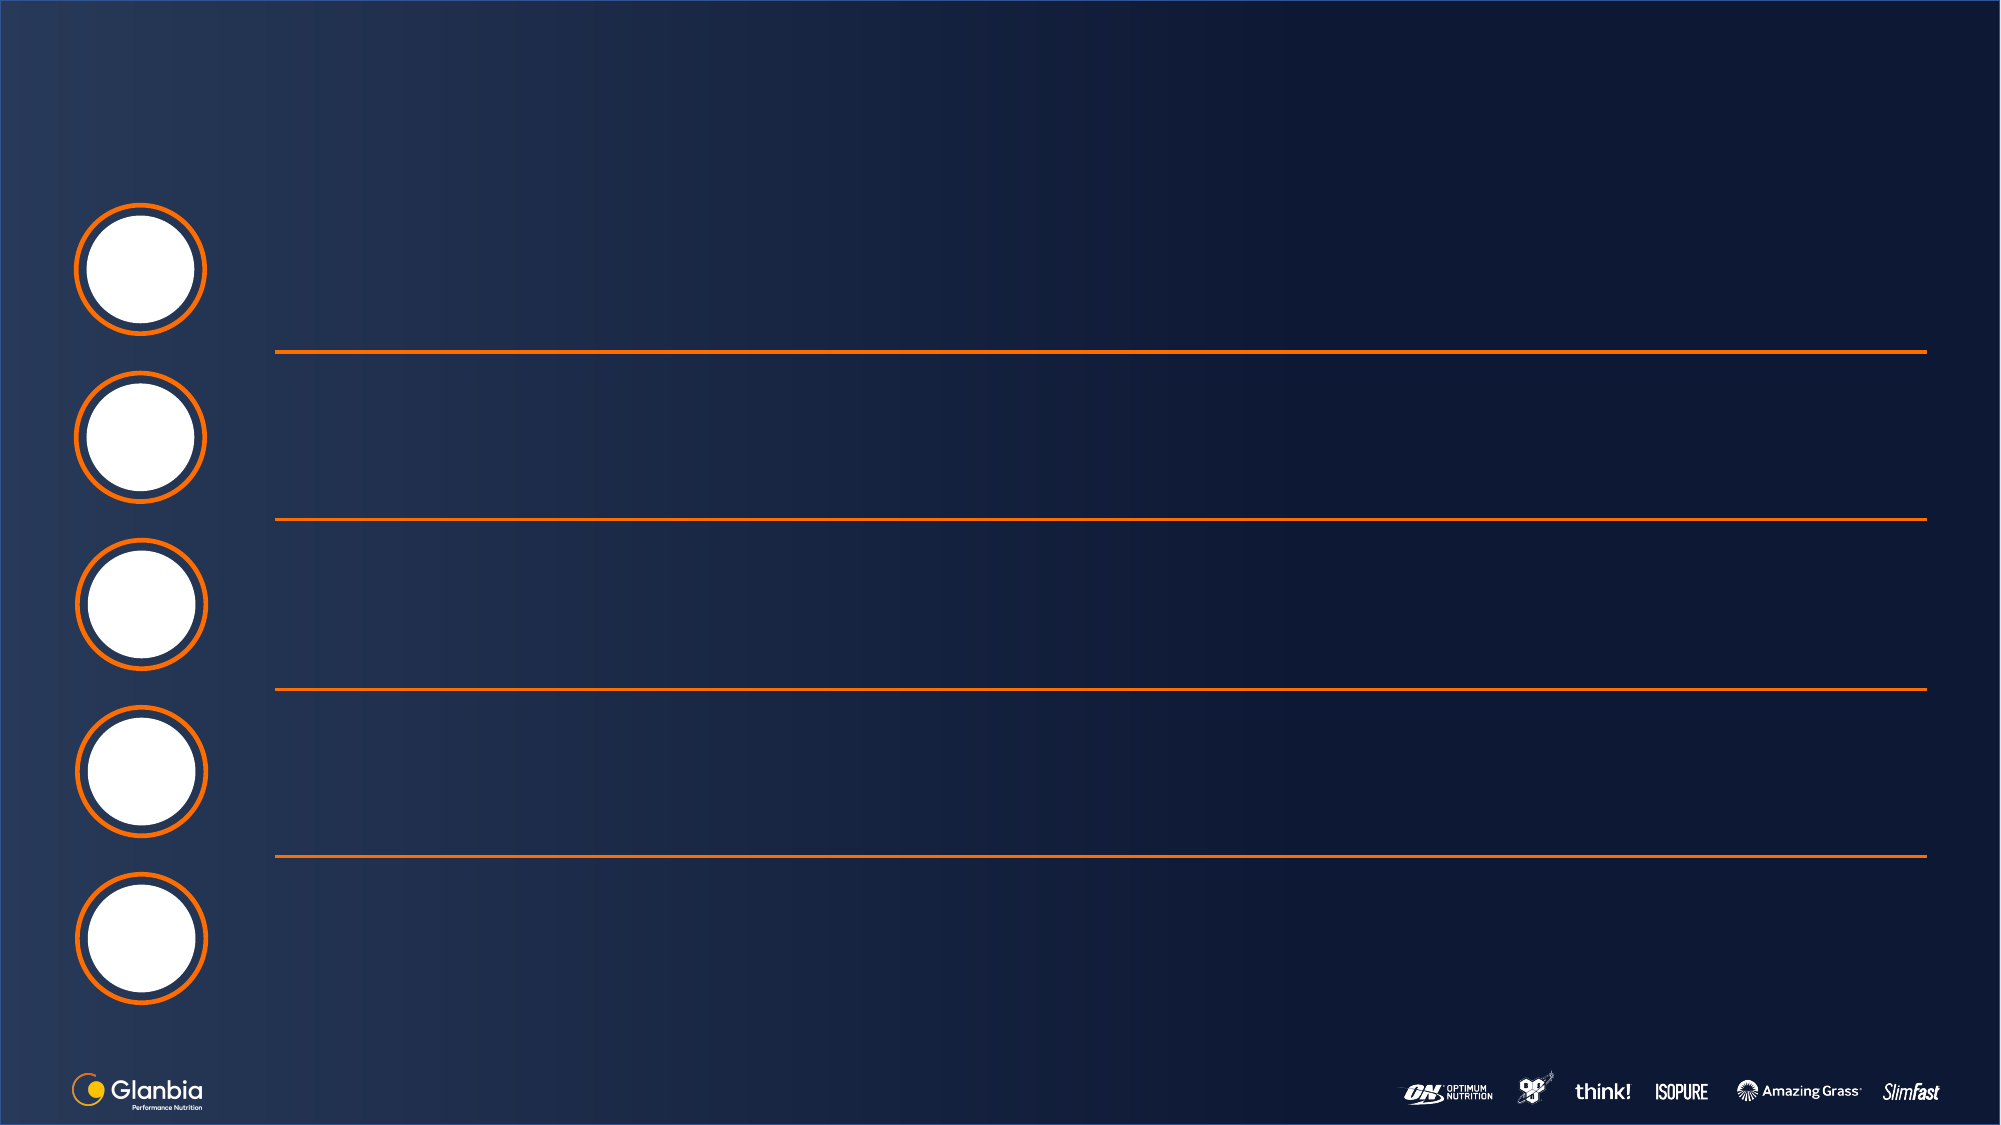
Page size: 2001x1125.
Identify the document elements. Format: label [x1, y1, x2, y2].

picture [72, 1073, 202, 1110]
picture [1395, 1069, 1940, 1105]
